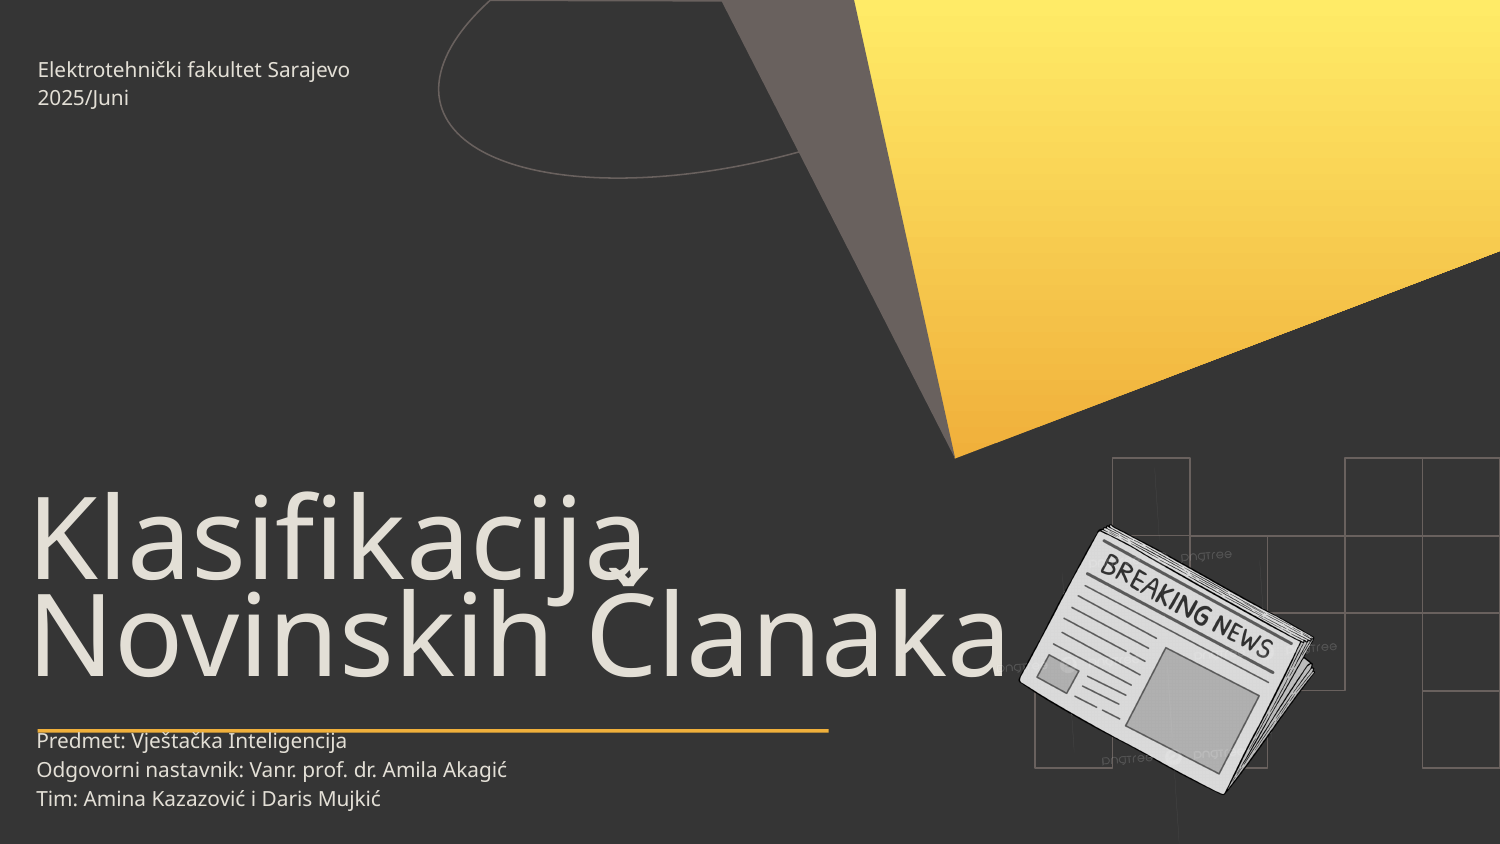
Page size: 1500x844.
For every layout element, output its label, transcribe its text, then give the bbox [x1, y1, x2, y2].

title Klasifikacija Novinskih Članaka [12, 474, 1130, 711]
picture [970, 462, 1363, 844]
subtitle Elektrotehnički fakultet Sarajevo 2025/Juni [22, 37, 503, 122]
subtitle Predmet: Vještačka Inteligencija Odgovorni nastavnik: Vanr. prof. dr. Amila Akagić Tim: Amina Kazazović i Daris Mujkić [21, 703, 829, 826]
